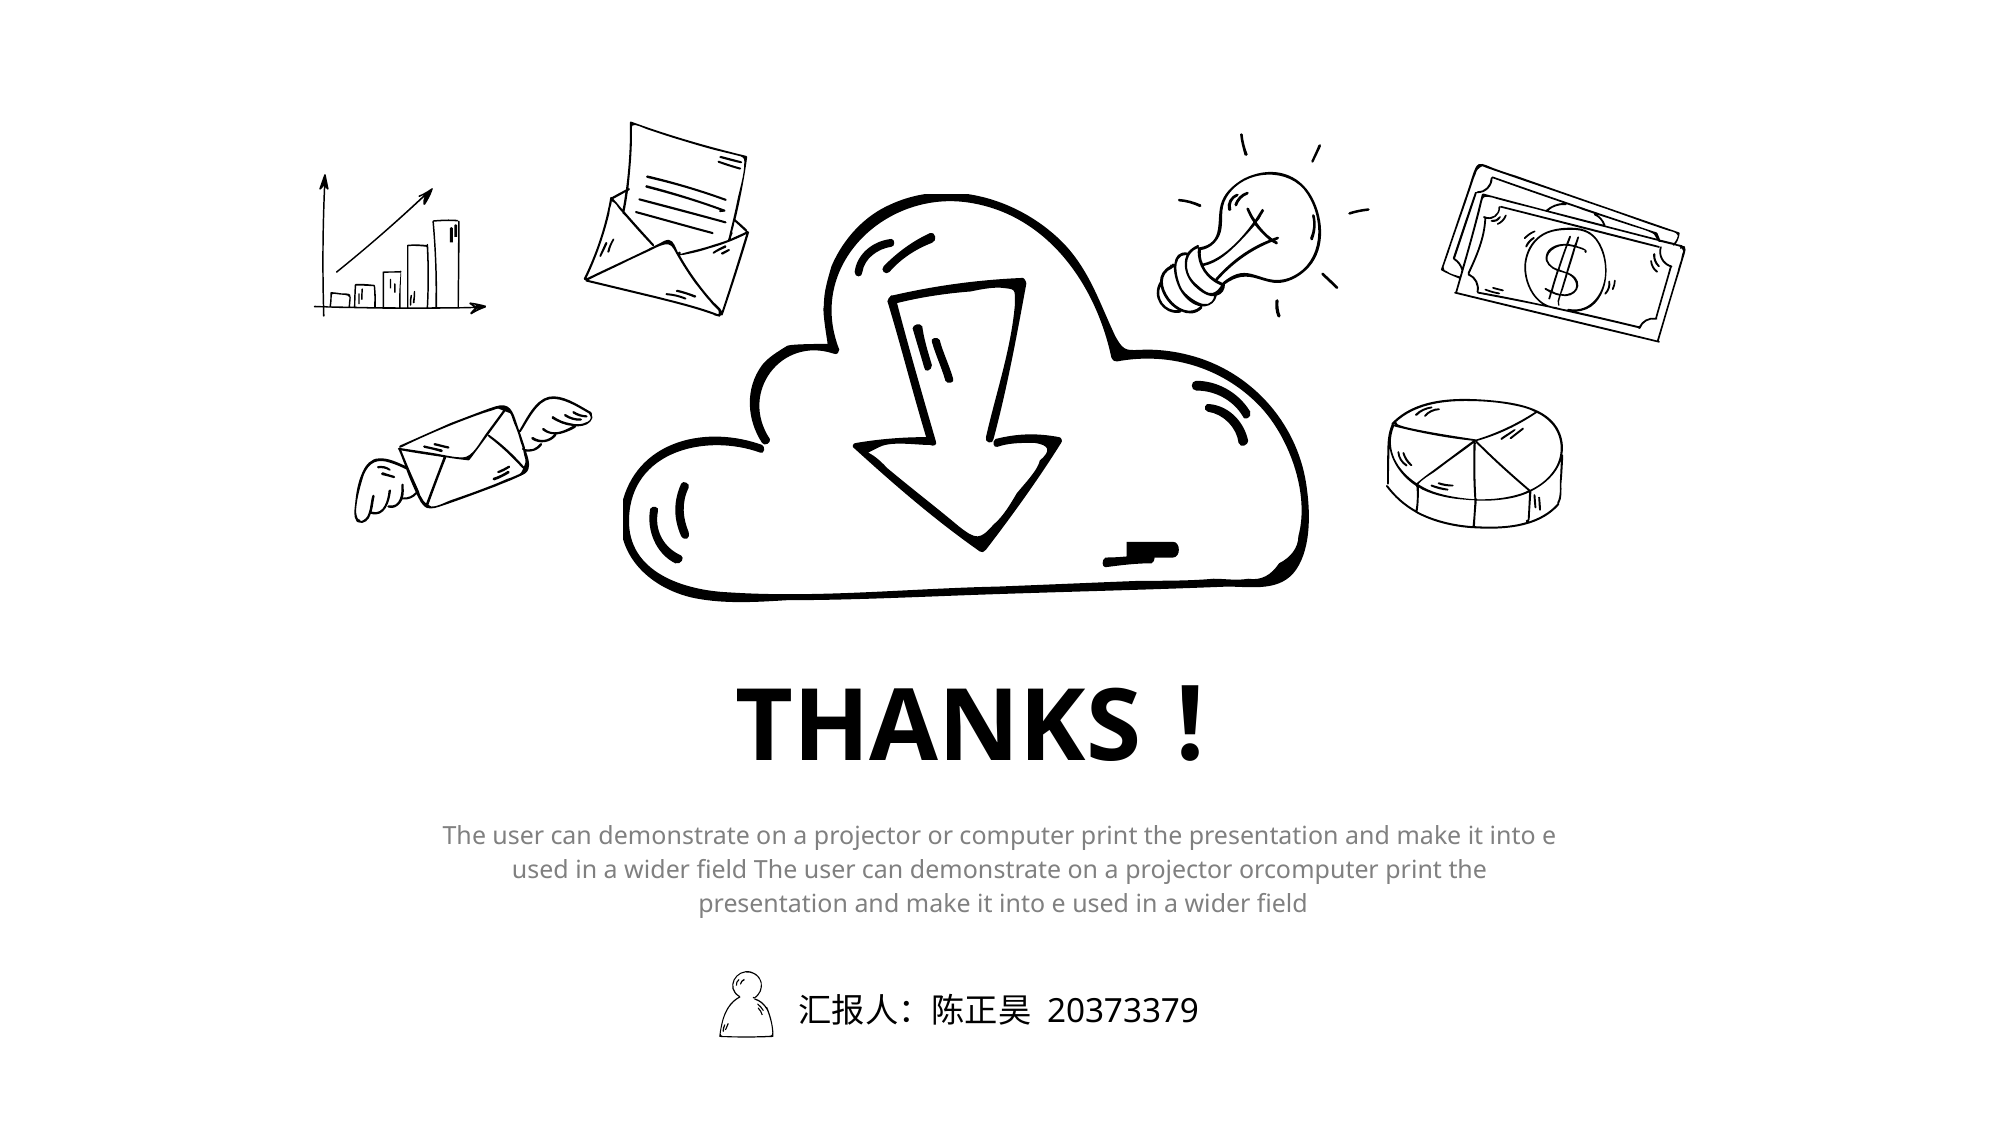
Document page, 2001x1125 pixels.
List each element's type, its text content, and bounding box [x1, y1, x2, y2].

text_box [719, 970, 1216, 1038]
text_box The user can demonstrate on a projector or computer print the presentation and make it into e used in a wider field The user can demonstrate on a projector orcomputer print the presentation and make it into e used in a wider field [408, 807, 1592, 925]
text_box THANKS！ [720, 653, 1281, 788]
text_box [313, 120, 1686, 603]
